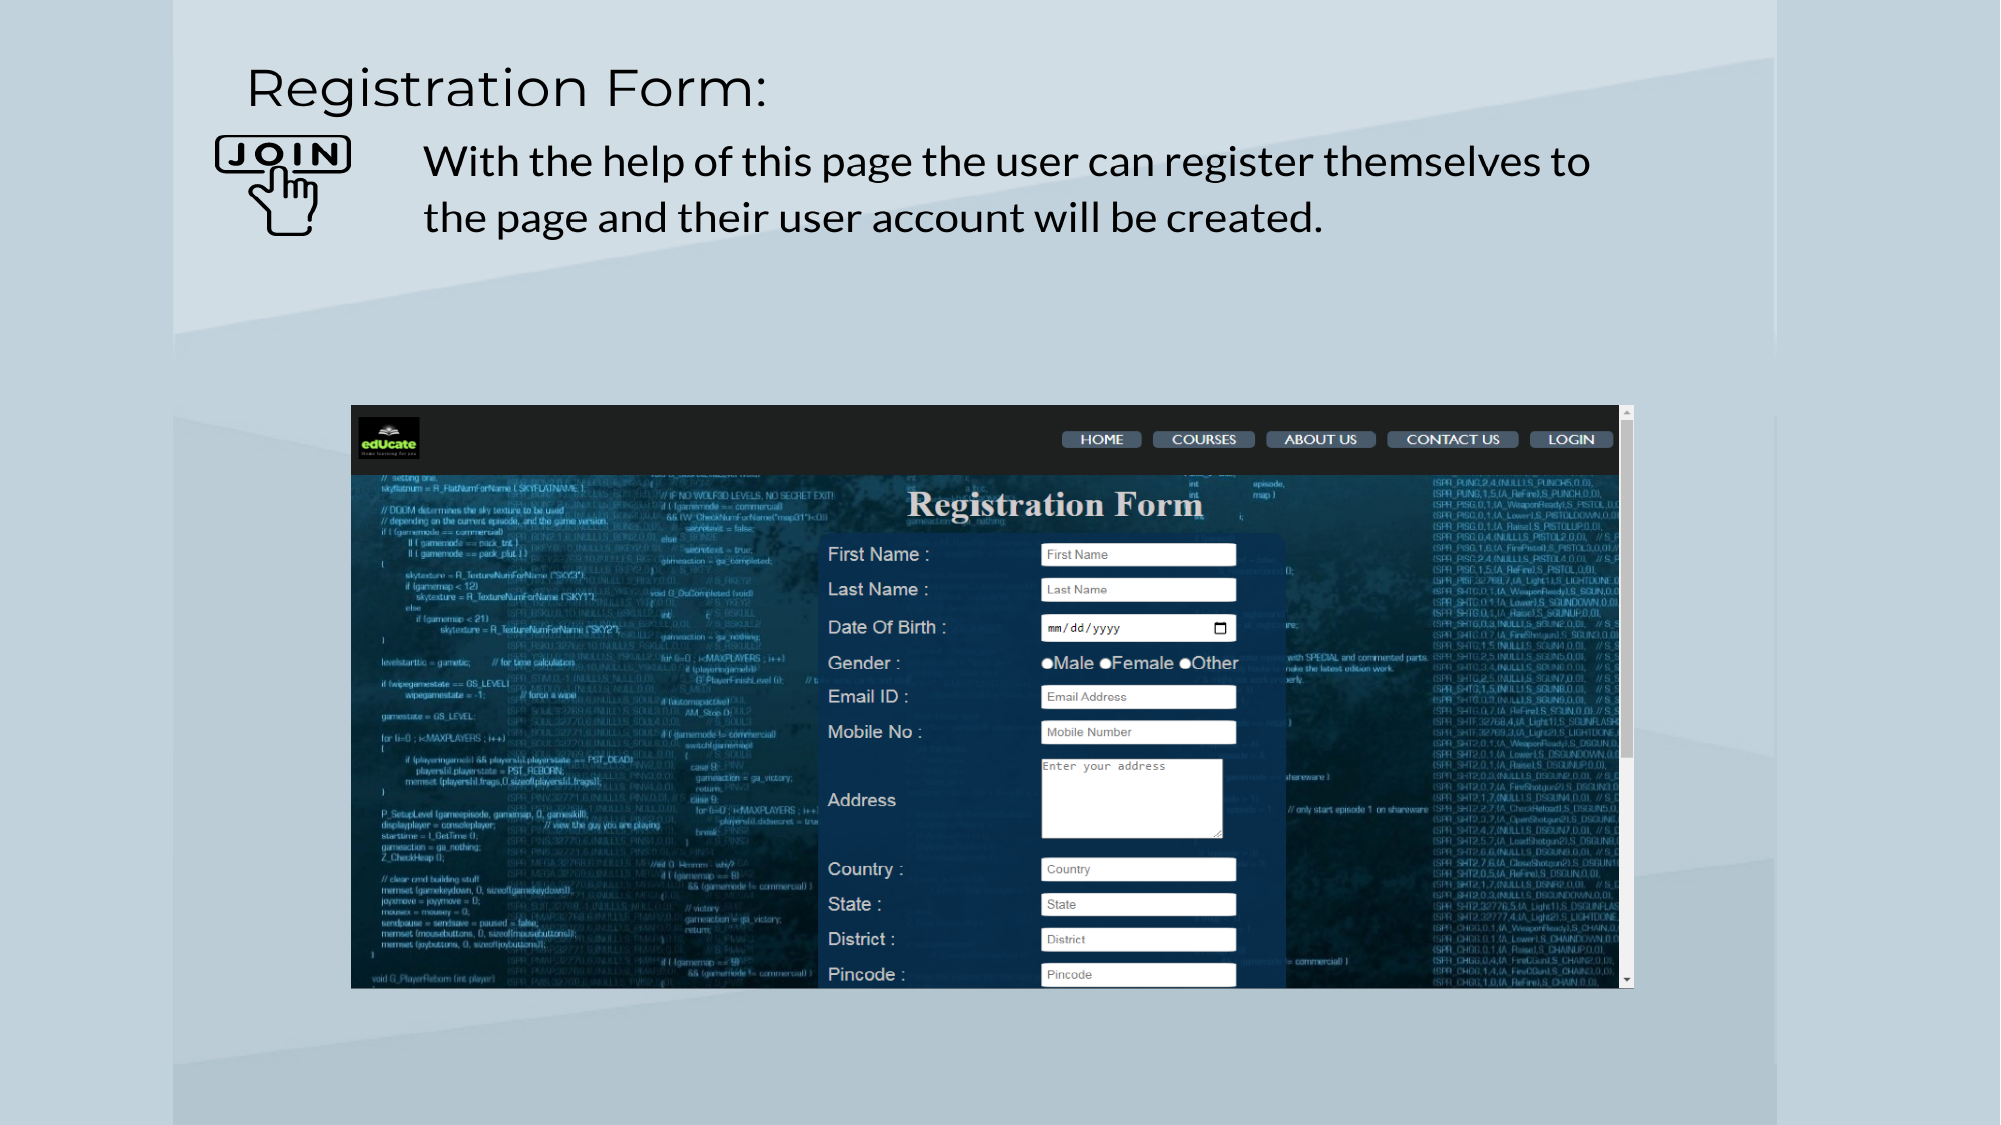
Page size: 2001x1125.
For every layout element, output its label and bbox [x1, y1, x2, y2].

list [173, 0, 1777, 1125]
